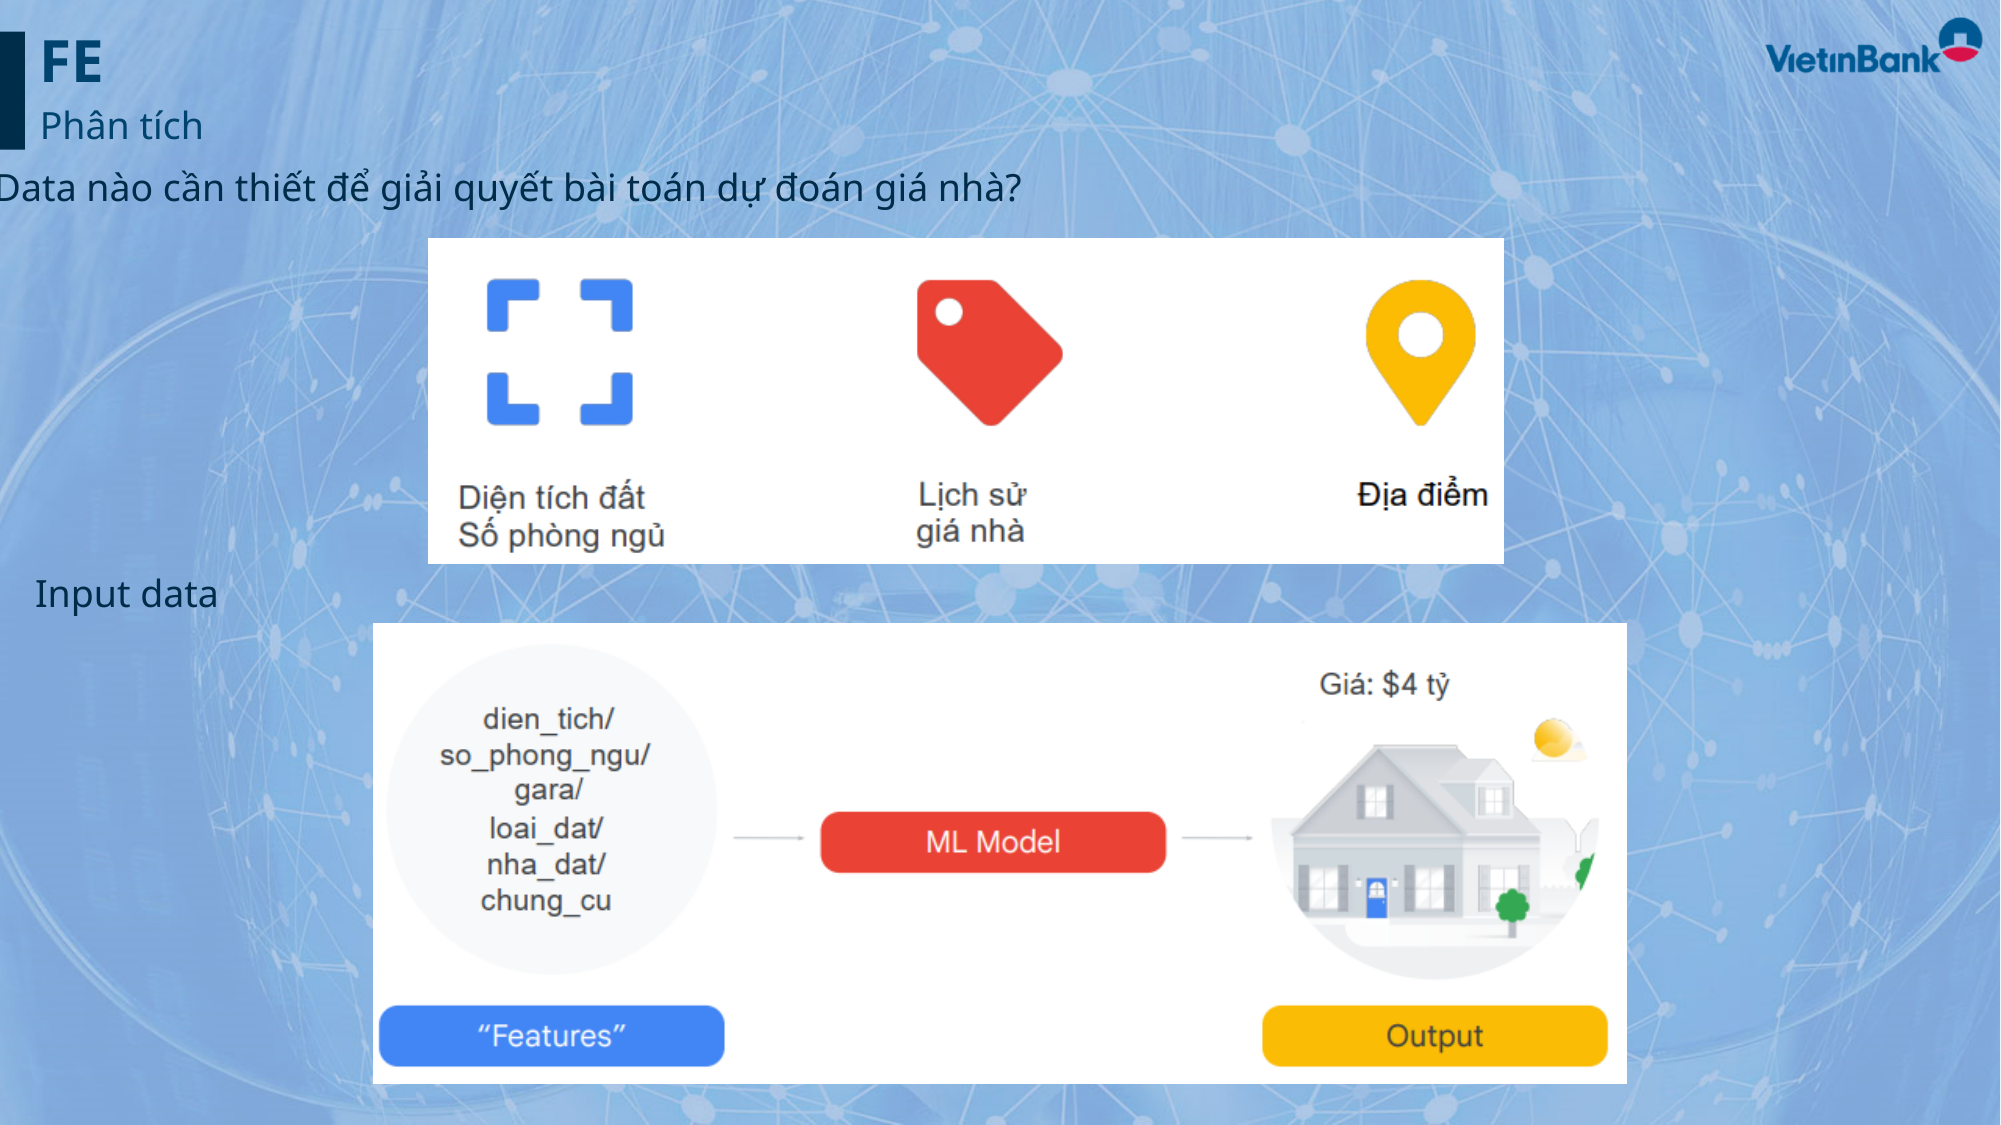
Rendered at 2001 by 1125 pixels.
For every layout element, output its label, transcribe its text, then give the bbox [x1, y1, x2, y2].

list Phân tích [24, 100, 832, 150]
text_box Input data [20, 562, 234, 623]
text_box Data nào cần thiết để giải quyết bài toán dự đoán giá nhà? [0, 156, 1038, 217]
list FE [24, 24, 832, 93]
picture [0, 0, 2001, 1125]
